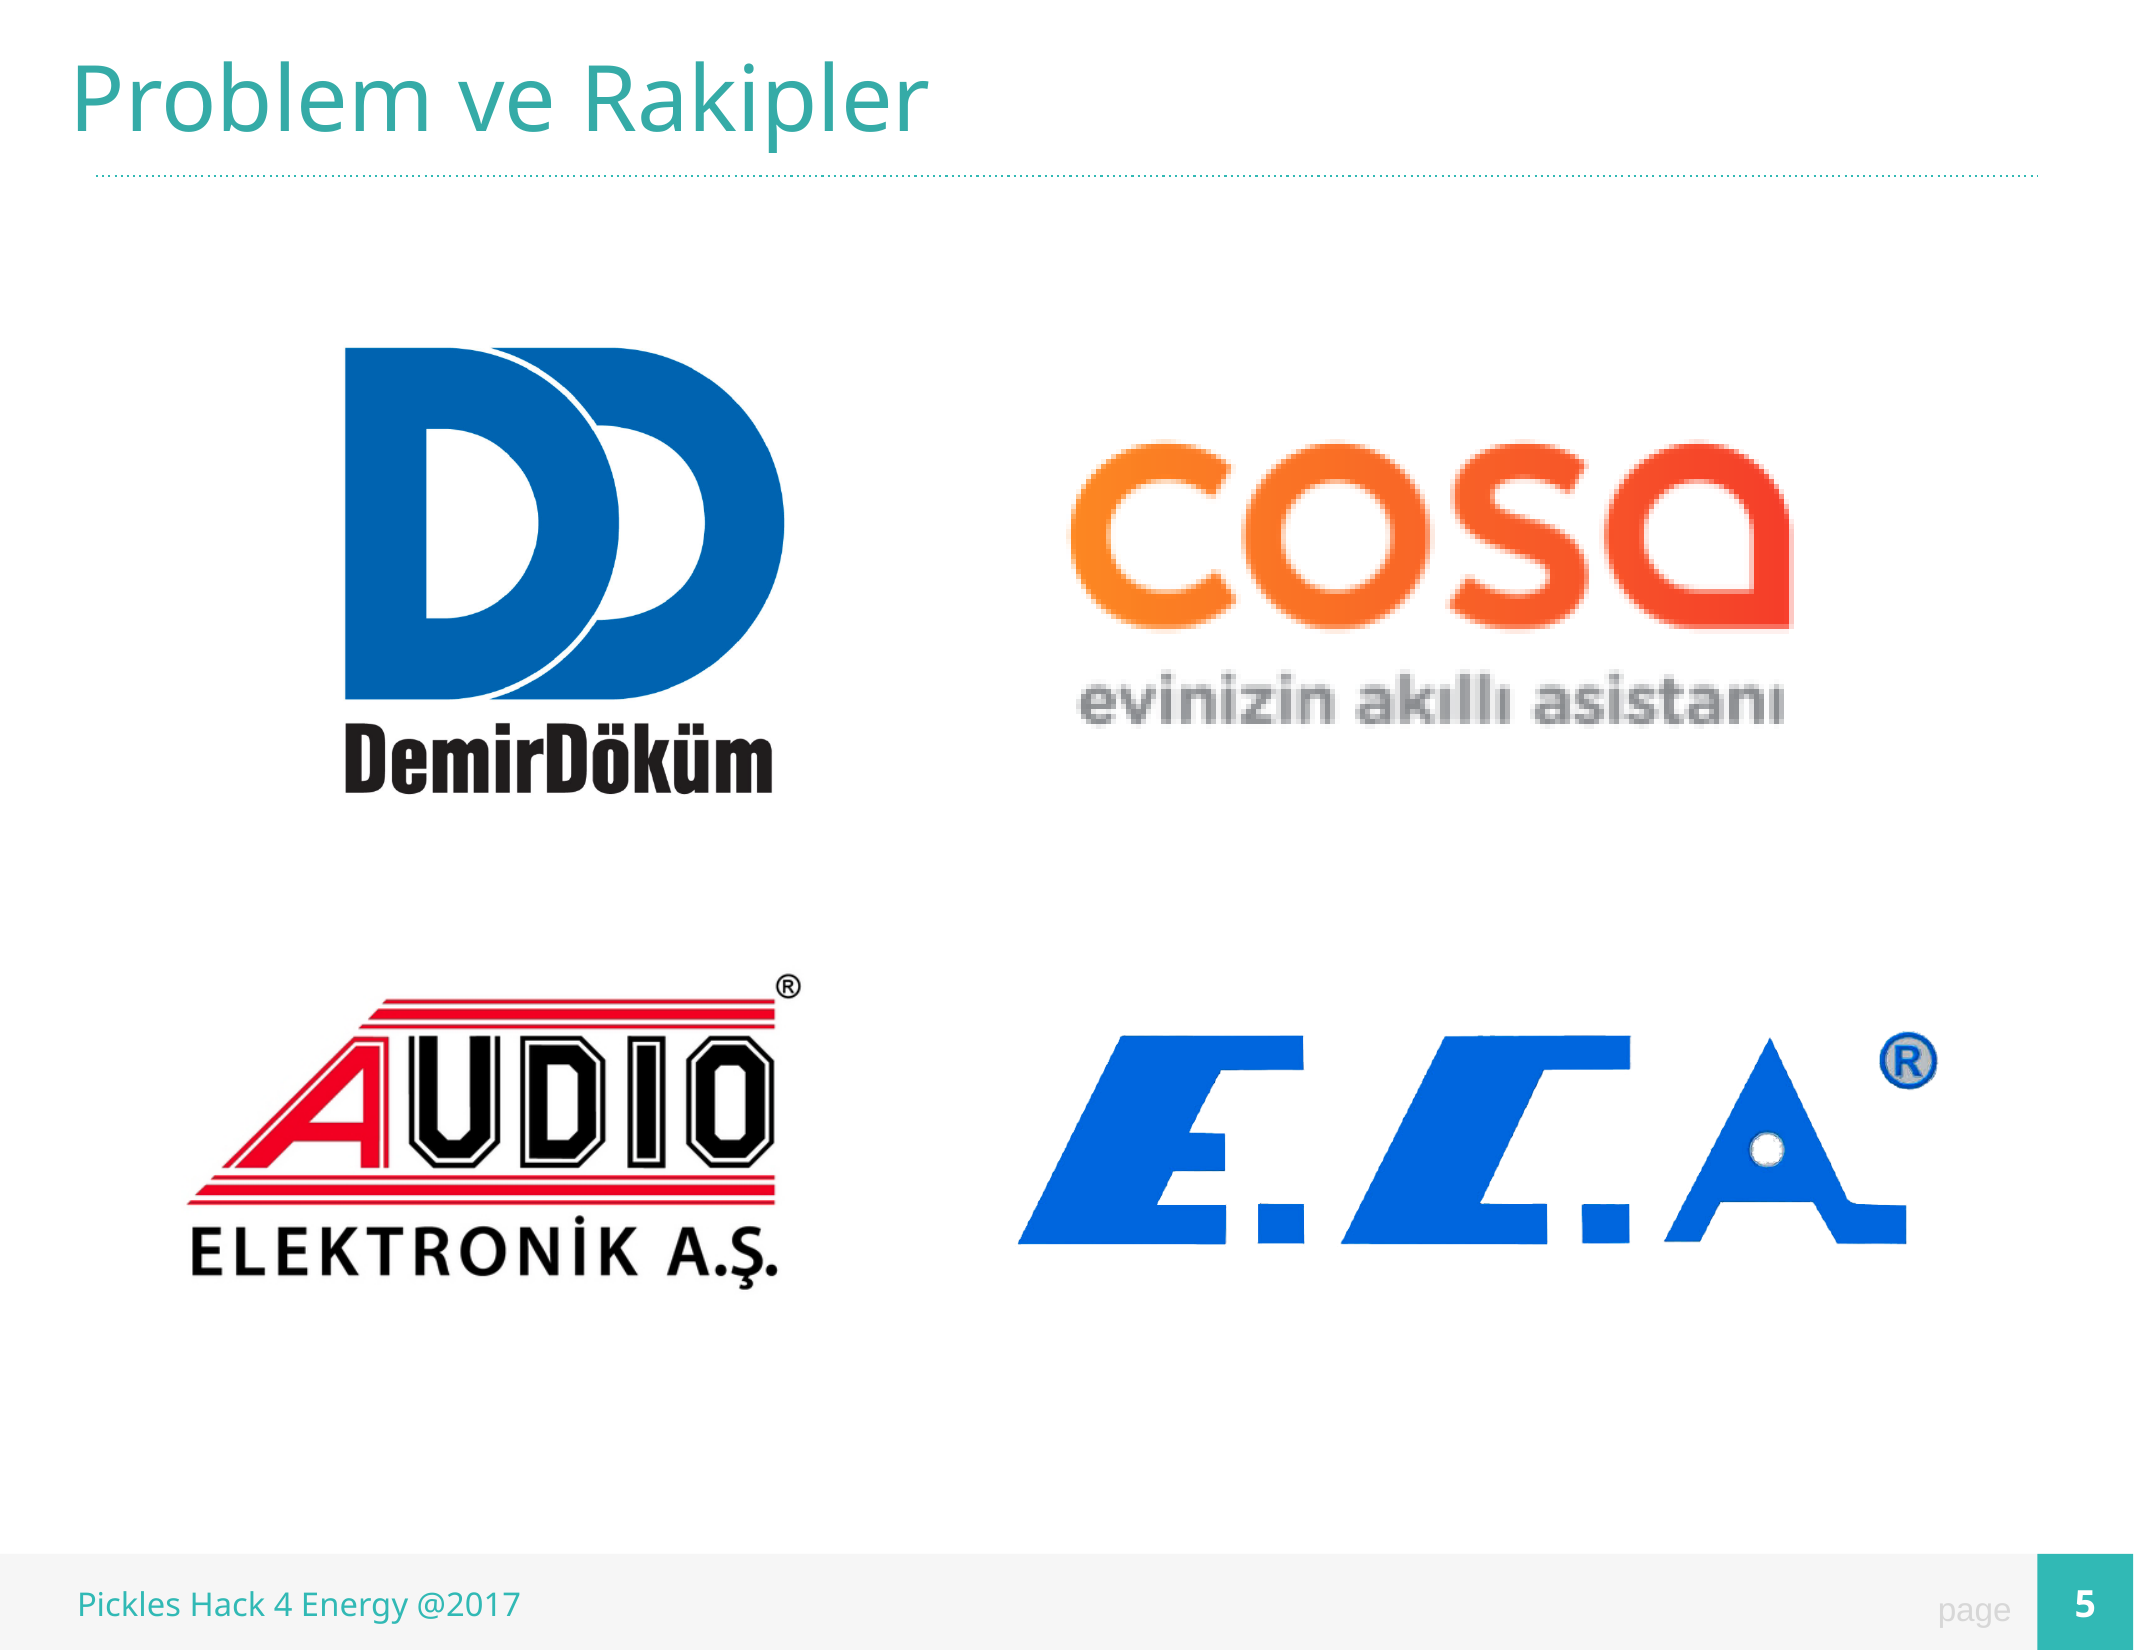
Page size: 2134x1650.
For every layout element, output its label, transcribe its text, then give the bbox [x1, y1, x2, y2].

picture [172, 965, 821, 1309]
picture [330, 341, 795, 803]
text_box 5 [2066, 1571, 2105, 1633]
list Pickles Hack 4 Energy @2017 [65, 1572, 684, 1635]
picture [1026, 404, 1854, 739]
picture [993, 1000, 1961, 1274]
text_box Problem ve Rakipler [59, 28, 943, 160]
